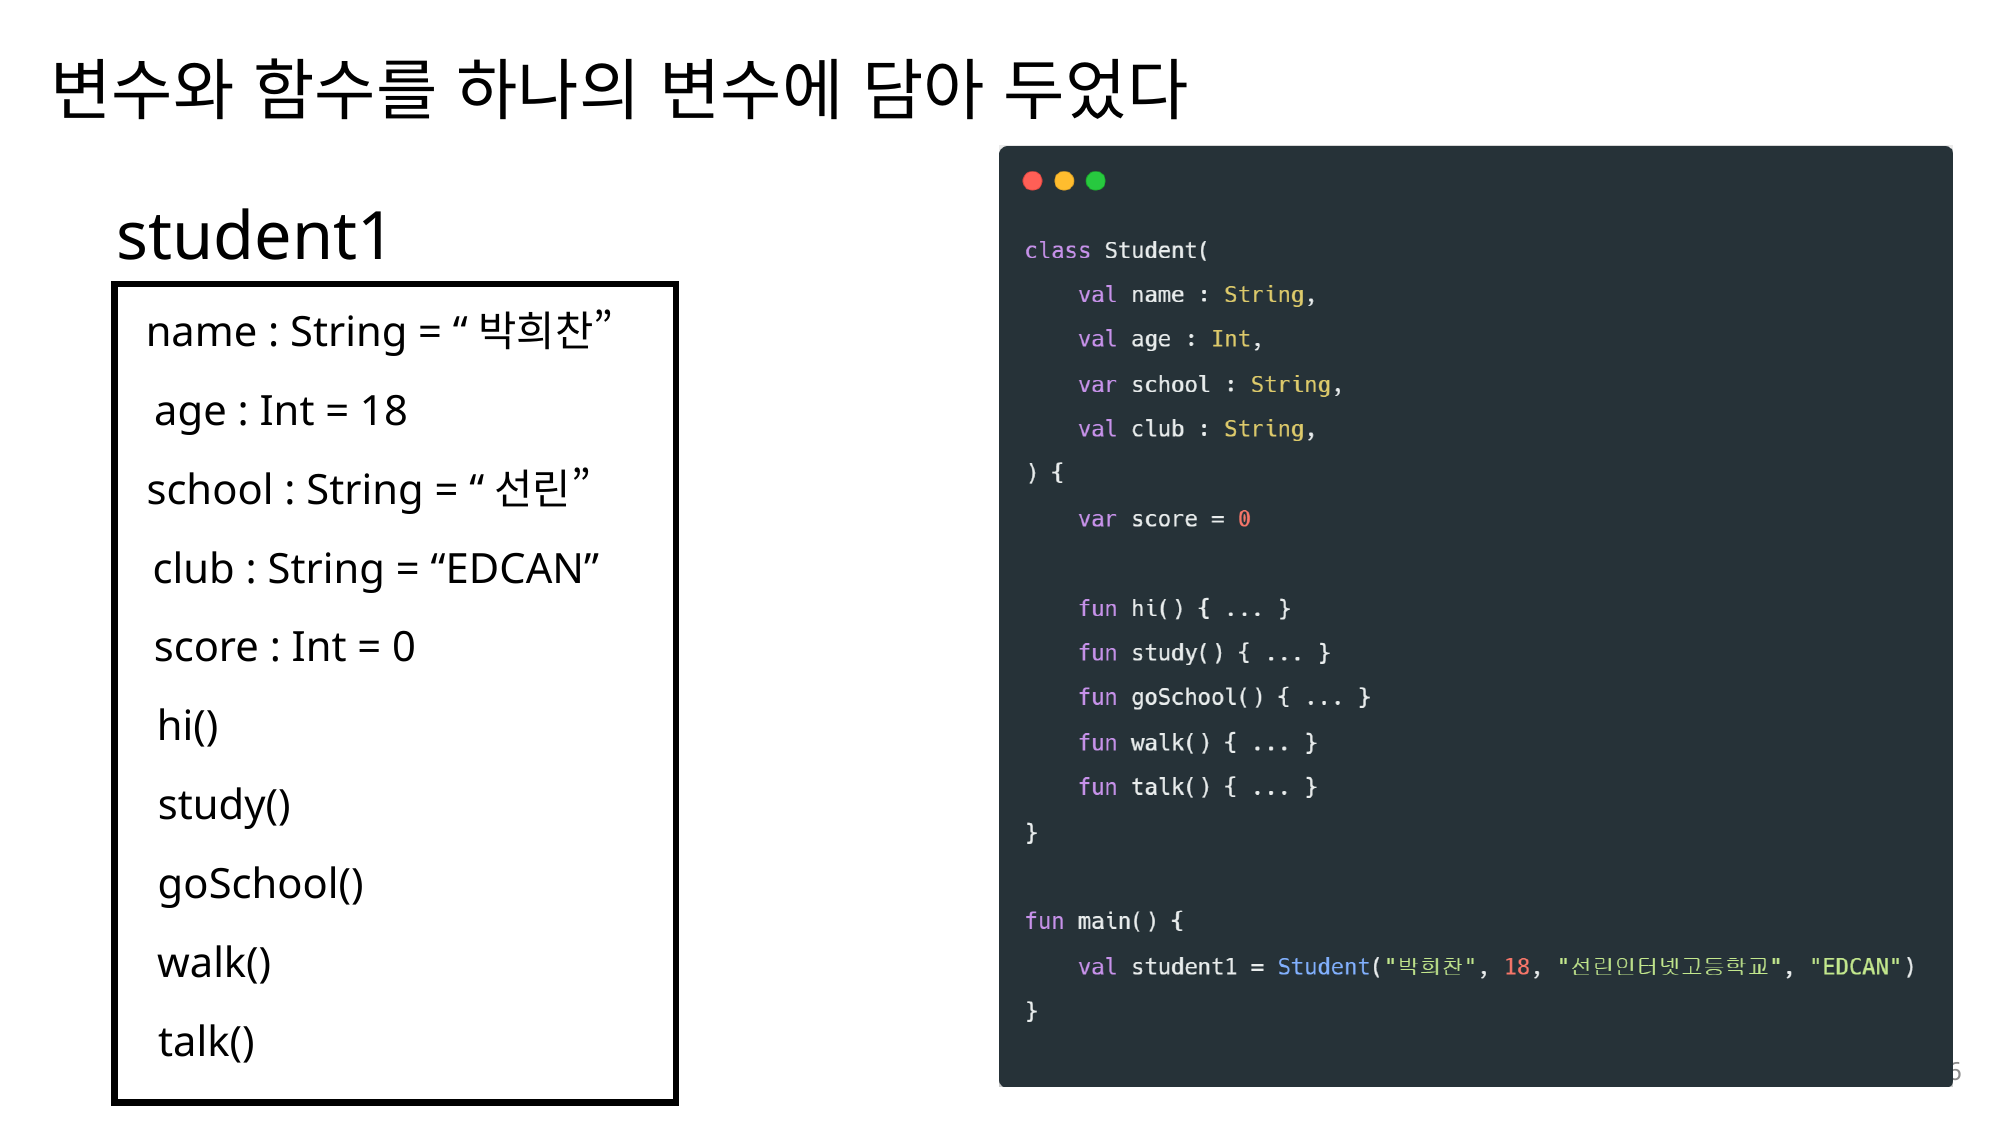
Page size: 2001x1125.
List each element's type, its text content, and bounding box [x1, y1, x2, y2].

text_box [114, 283, 677, 1104]
text_box student1 [101, 185, 412, 281]
slide_number 46 [1527, 1042, 1978, 1103]
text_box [137, 297, 620, 1073]
picture [999, 145, 1953, 1087]
text_box 변수와 함수를 하나의 변수에 담아 두었다 [35, 40, 1205, 135]
